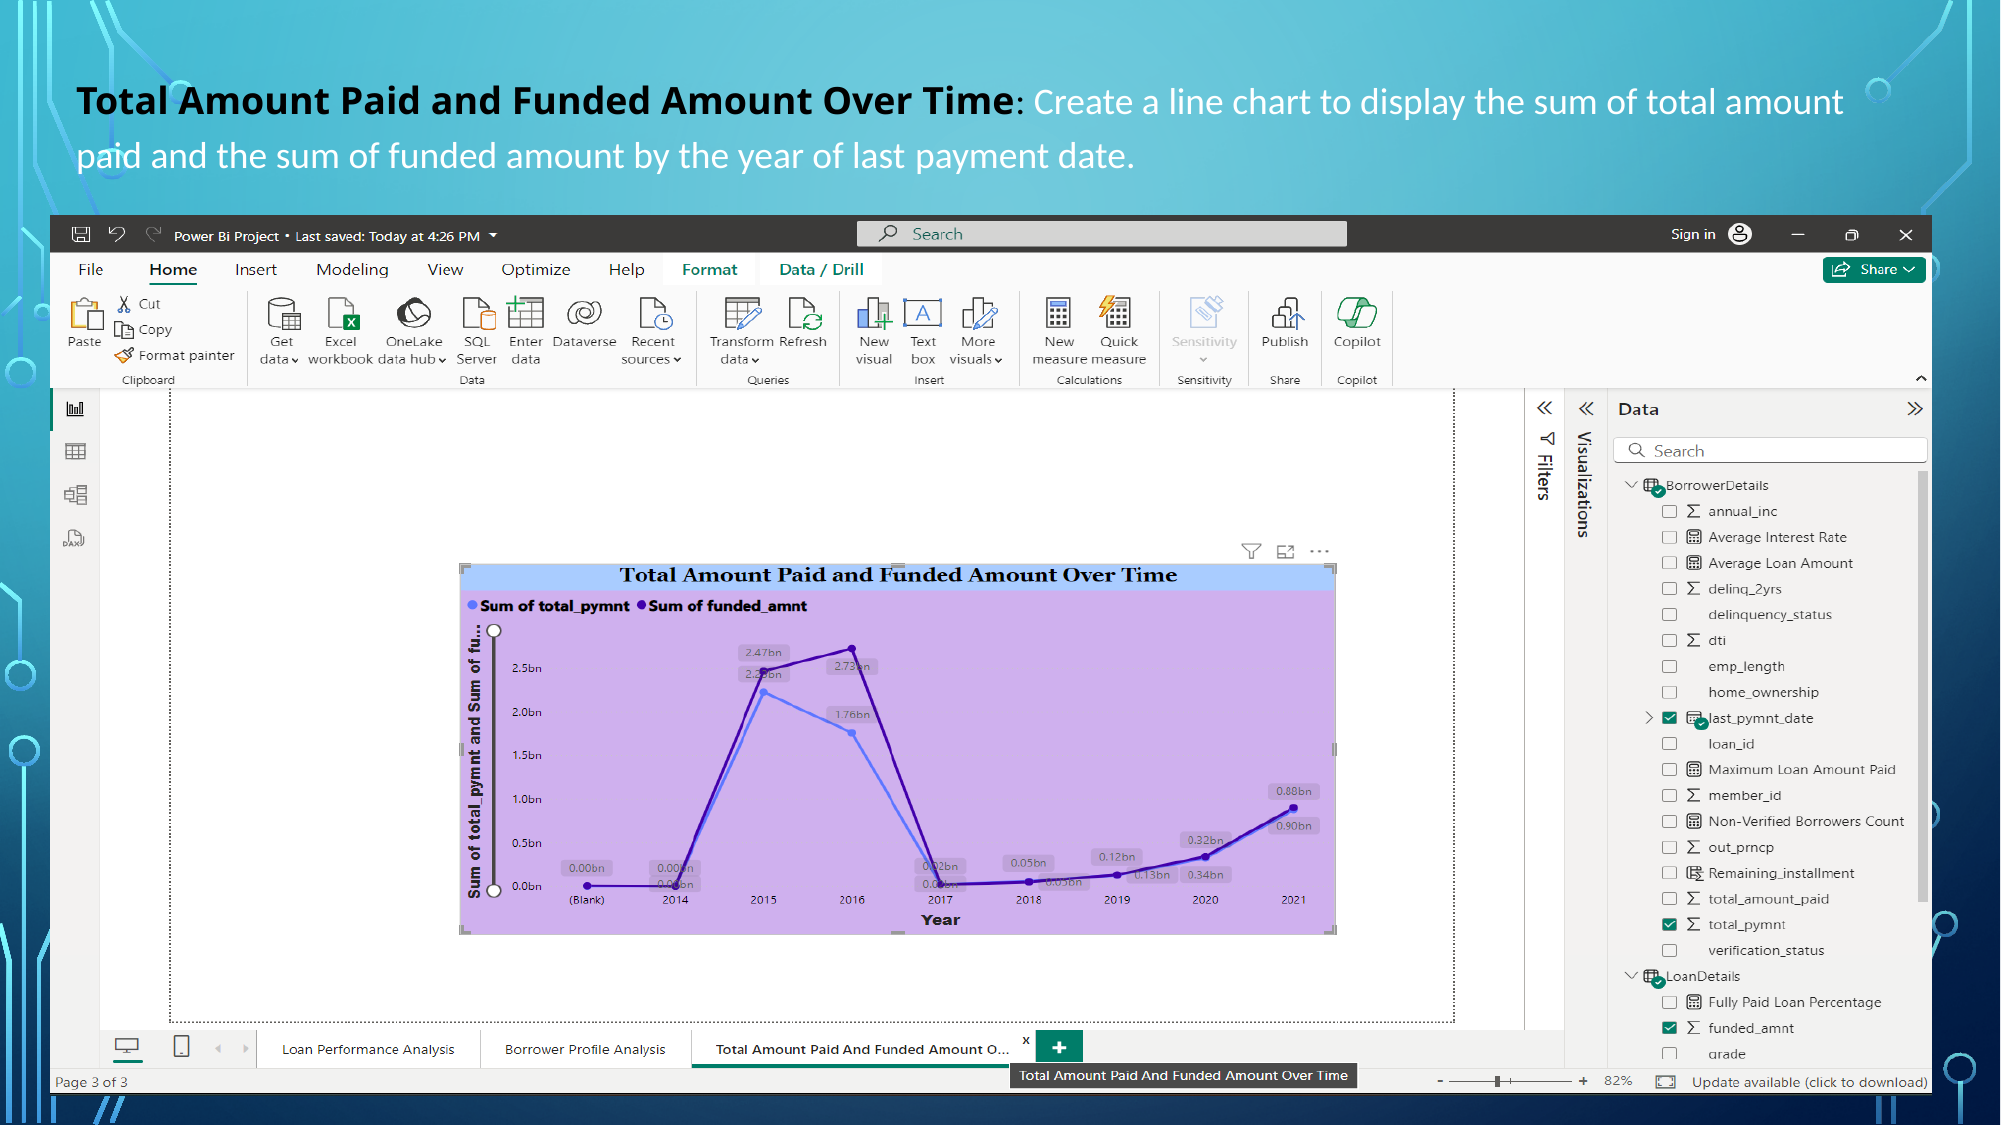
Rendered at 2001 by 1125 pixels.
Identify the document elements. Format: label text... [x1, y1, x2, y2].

picture [49, 215, 1932, 1096]
list Total Amount Paid and Funded Amount Over Time: Create a line chart to display the sum of total amount paid and the sum of funded amount by the year of last payment date. [60, 60, 1910, 188]
